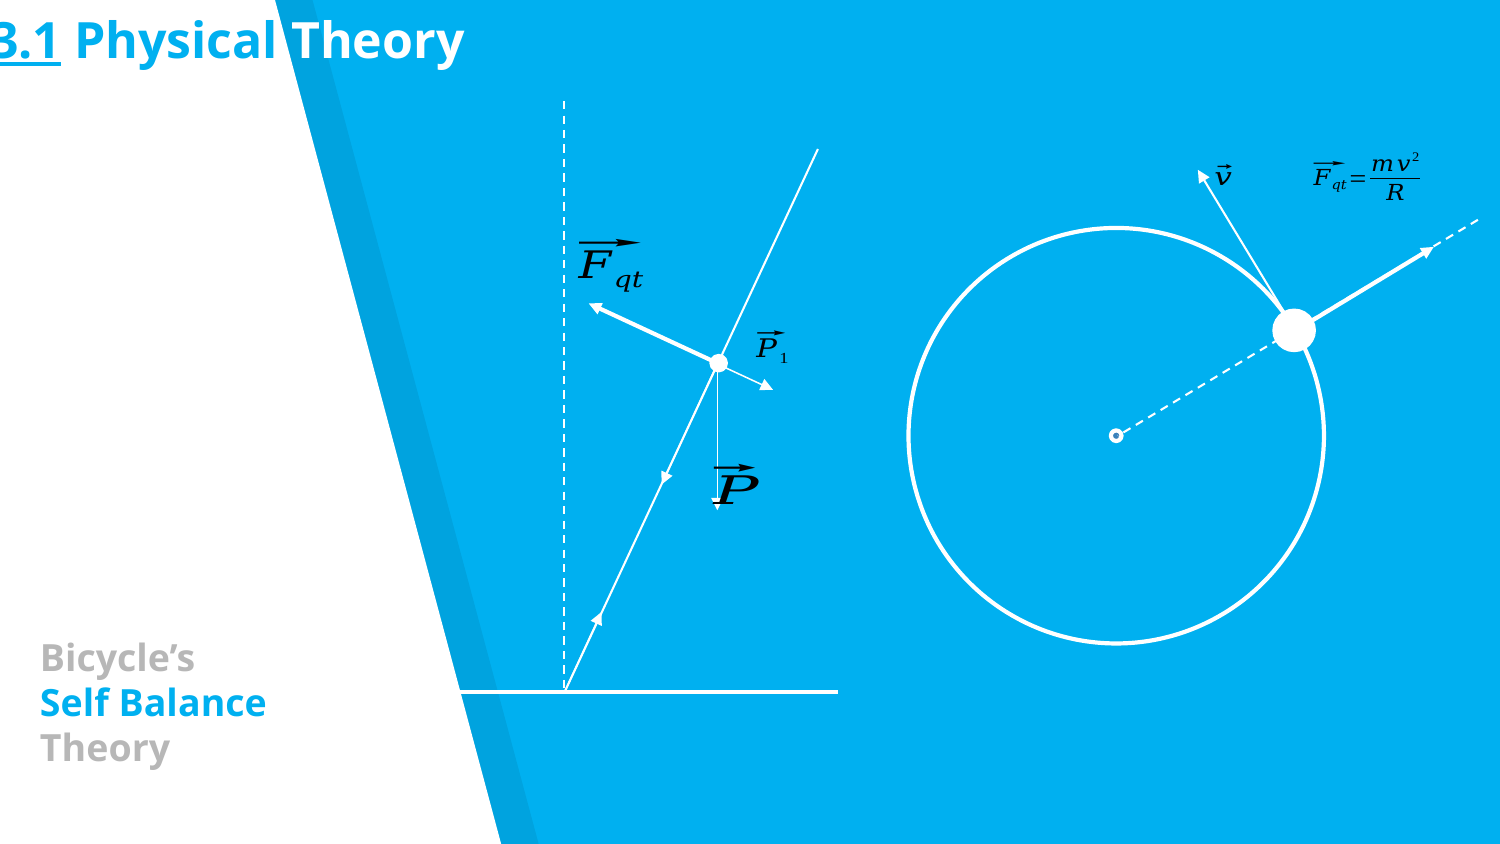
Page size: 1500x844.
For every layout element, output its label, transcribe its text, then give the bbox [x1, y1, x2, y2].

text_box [432, 100, 839, 693]
text_box 3.1 Physical Theory [0, 1, 480, 76]
title Bicycle’s Self Balance Theory [25, 600, 367, 784]
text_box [908, 148, 1479, 644]
